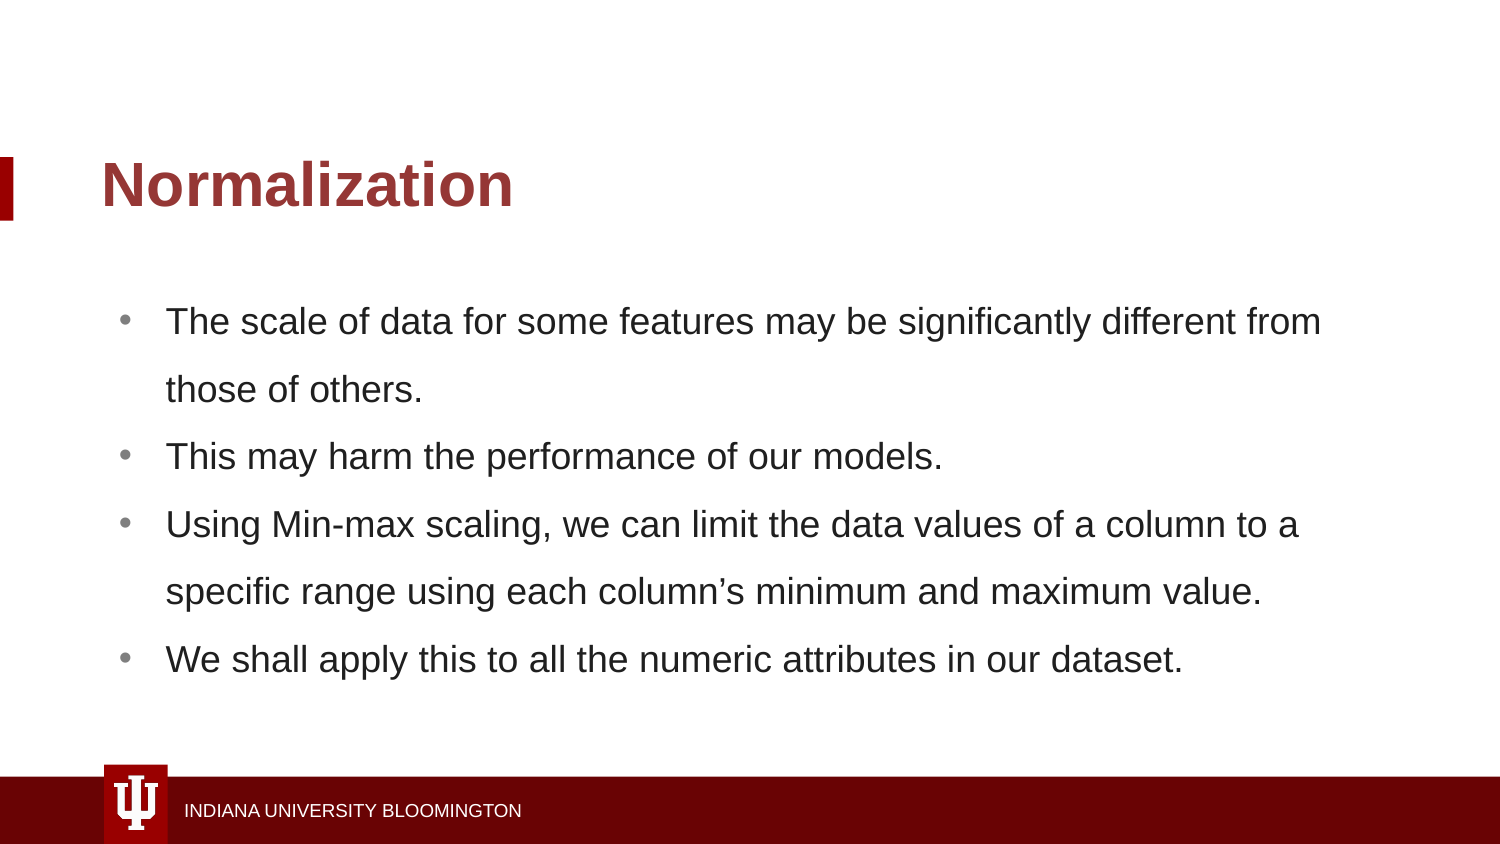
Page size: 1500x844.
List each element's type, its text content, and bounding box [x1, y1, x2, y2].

list The scale of data for some features may be significantly different from those of others. This may harm the performance of our models. Using Min-max scaling, we can limit the data values of a column to a specific range using each column’s minimum and maximum value. We shall apply this to all the numeric attributes in our dataset. [85, 267, 1400, 729]
title Normalization [86, 124, 1400, 240]
picture [114, 775, 158, 830]
